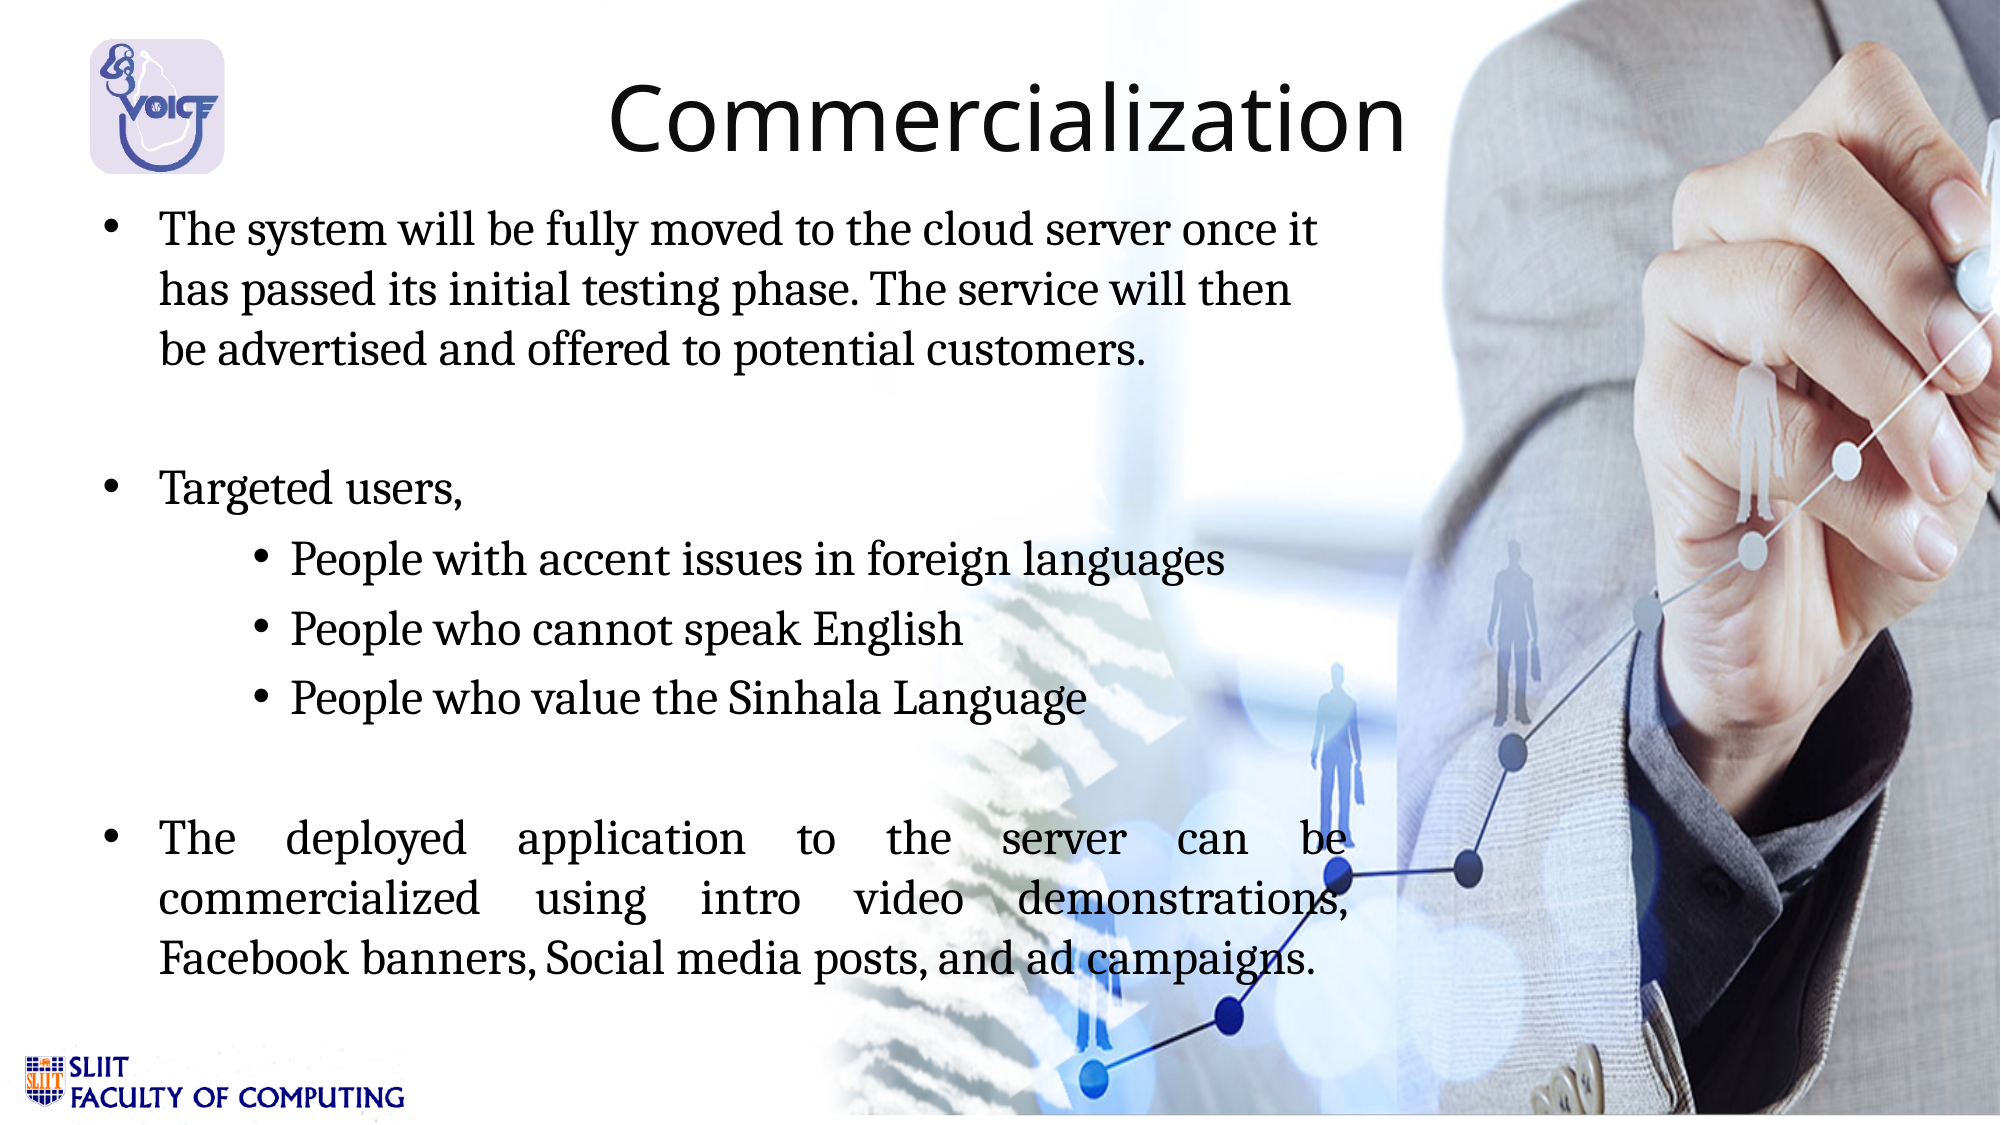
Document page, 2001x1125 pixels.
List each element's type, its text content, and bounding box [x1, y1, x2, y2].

title Commercialization [50, 50, 599, 180]
picture [87, 36, 226, 178]
list The system will be fully moved to the cloud server once it has passed its initial testing phase. The service will then be advertised and offered to potential customers. Targeted users, People with accent issues in foreign languages People who cannot speak English People who value the Sinhala Language The deployed application to the server can be commercialized using intro video demonstrations, Facebook banners, Social media posts, and ad campaigns. [87, 187, 599, 1038]
picture [0, 1045, 413, 1125]
picture [599, 0, 2000, 1125]
